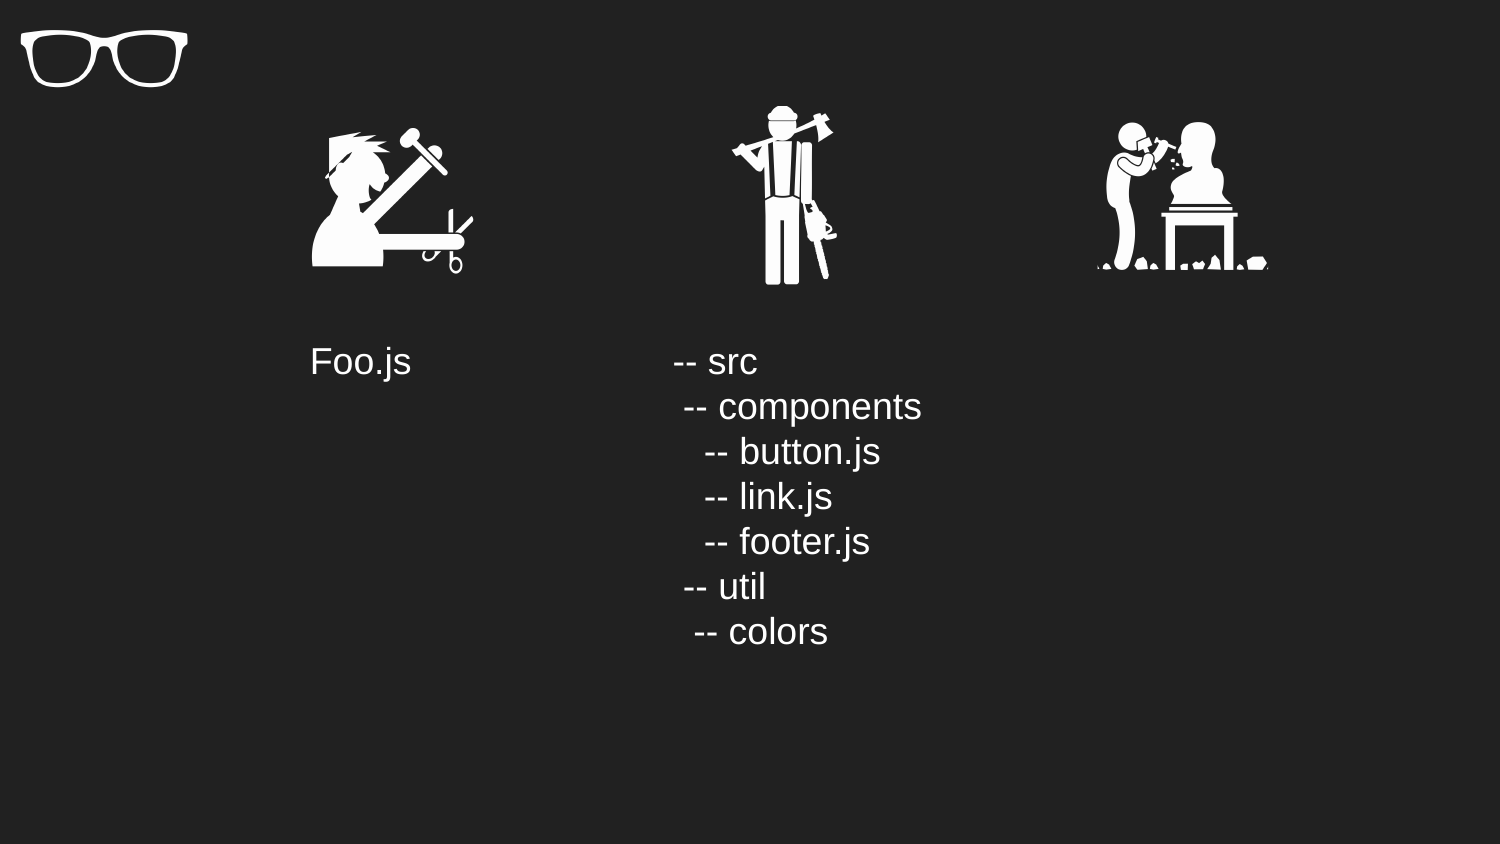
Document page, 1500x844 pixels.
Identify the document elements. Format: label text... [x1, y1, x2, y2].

picture [706, 106, 870, 286]
text_box Foo.js [294, 322, 589, 437]
picture [1097, 102, 1269, 291]
picture [306, 102, 478, 291]
picture [0, 23, 213, 103]
text_box -- src -- components -- button.js -- link.js -- footer.js -- util -- colors [657, 322, 951, 437]
